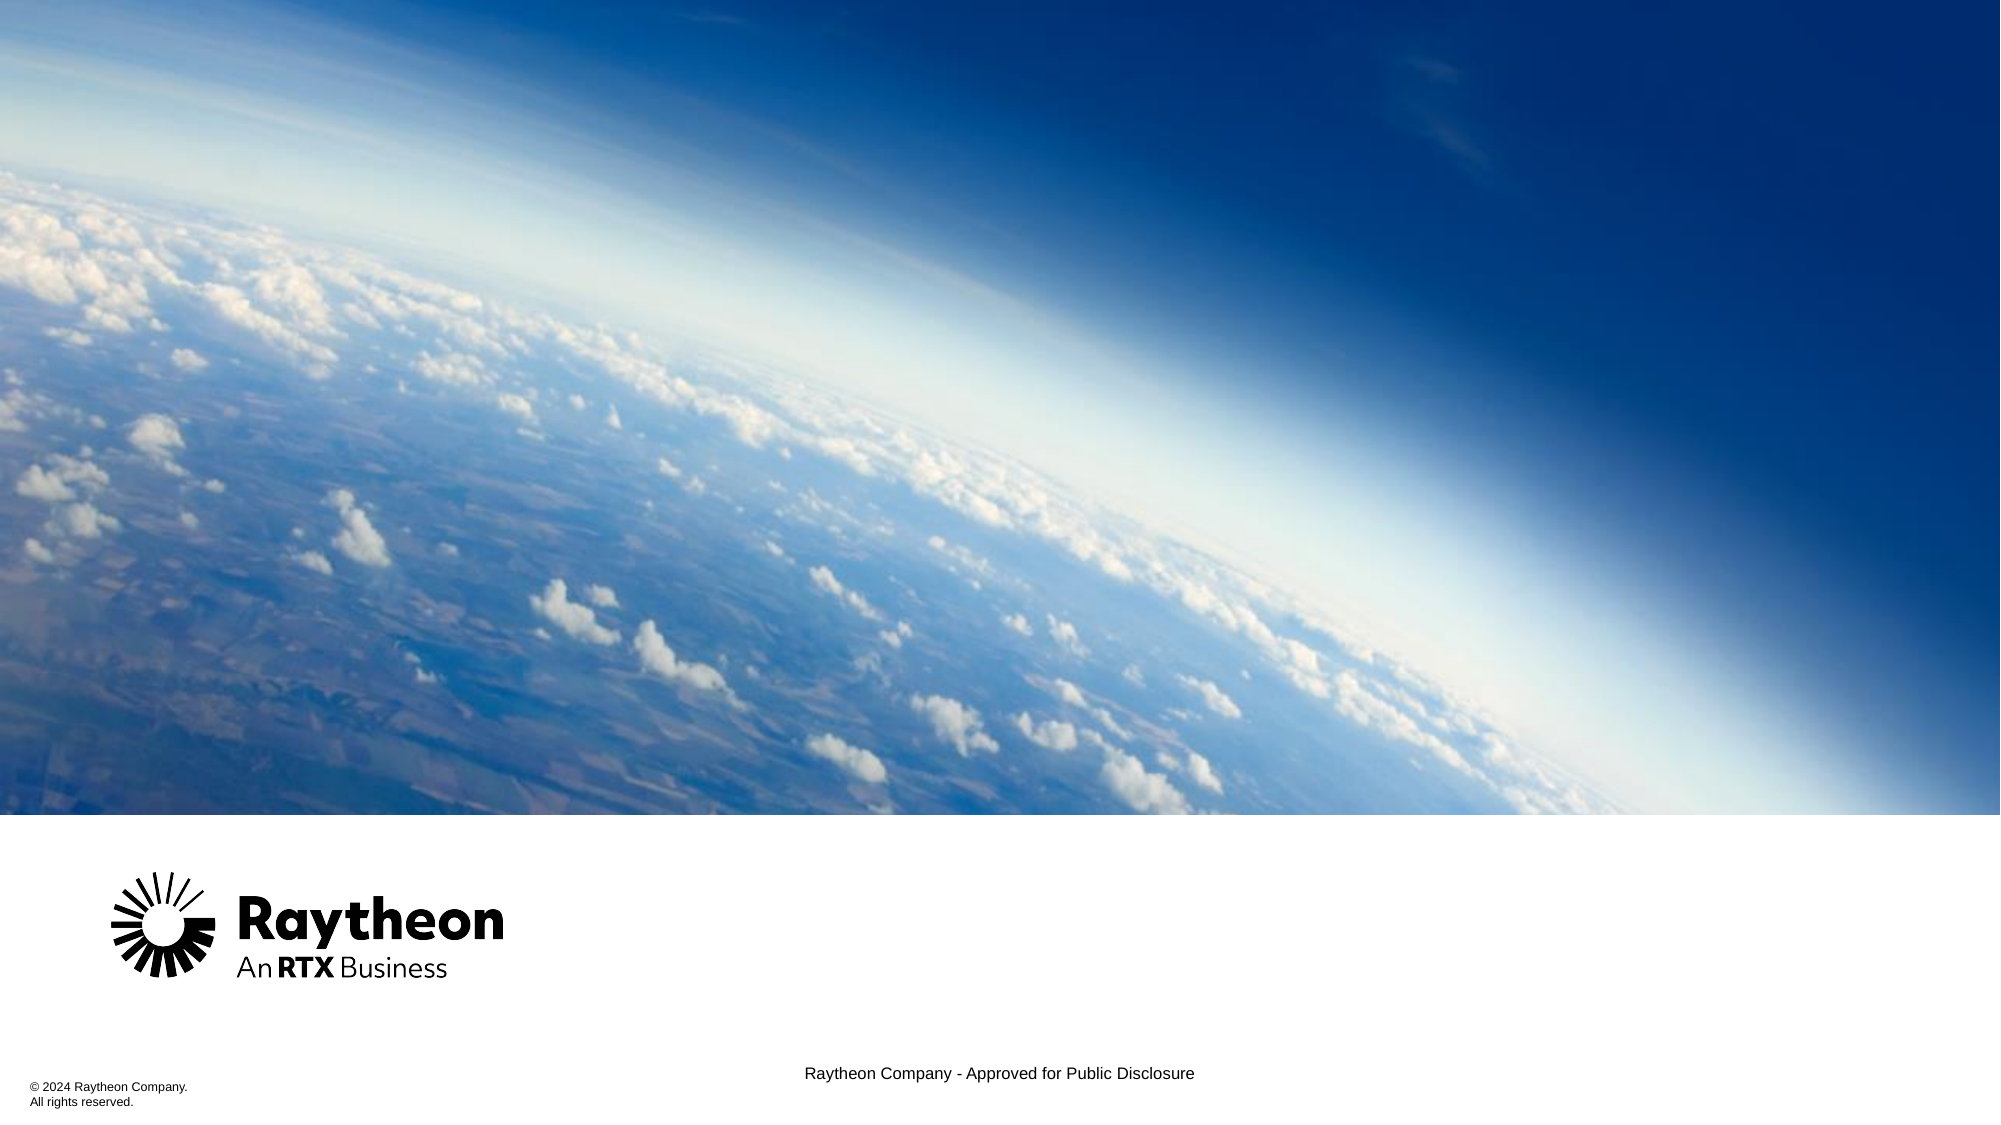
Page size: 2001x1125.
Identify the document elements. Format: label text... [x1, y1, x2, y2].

footer Raytheon Company - Approved for Public Disclosure [0, 1042, 2000, 1103]
picture [111, 872, 503, 978]
picture [0, 0, 2000, 815]
